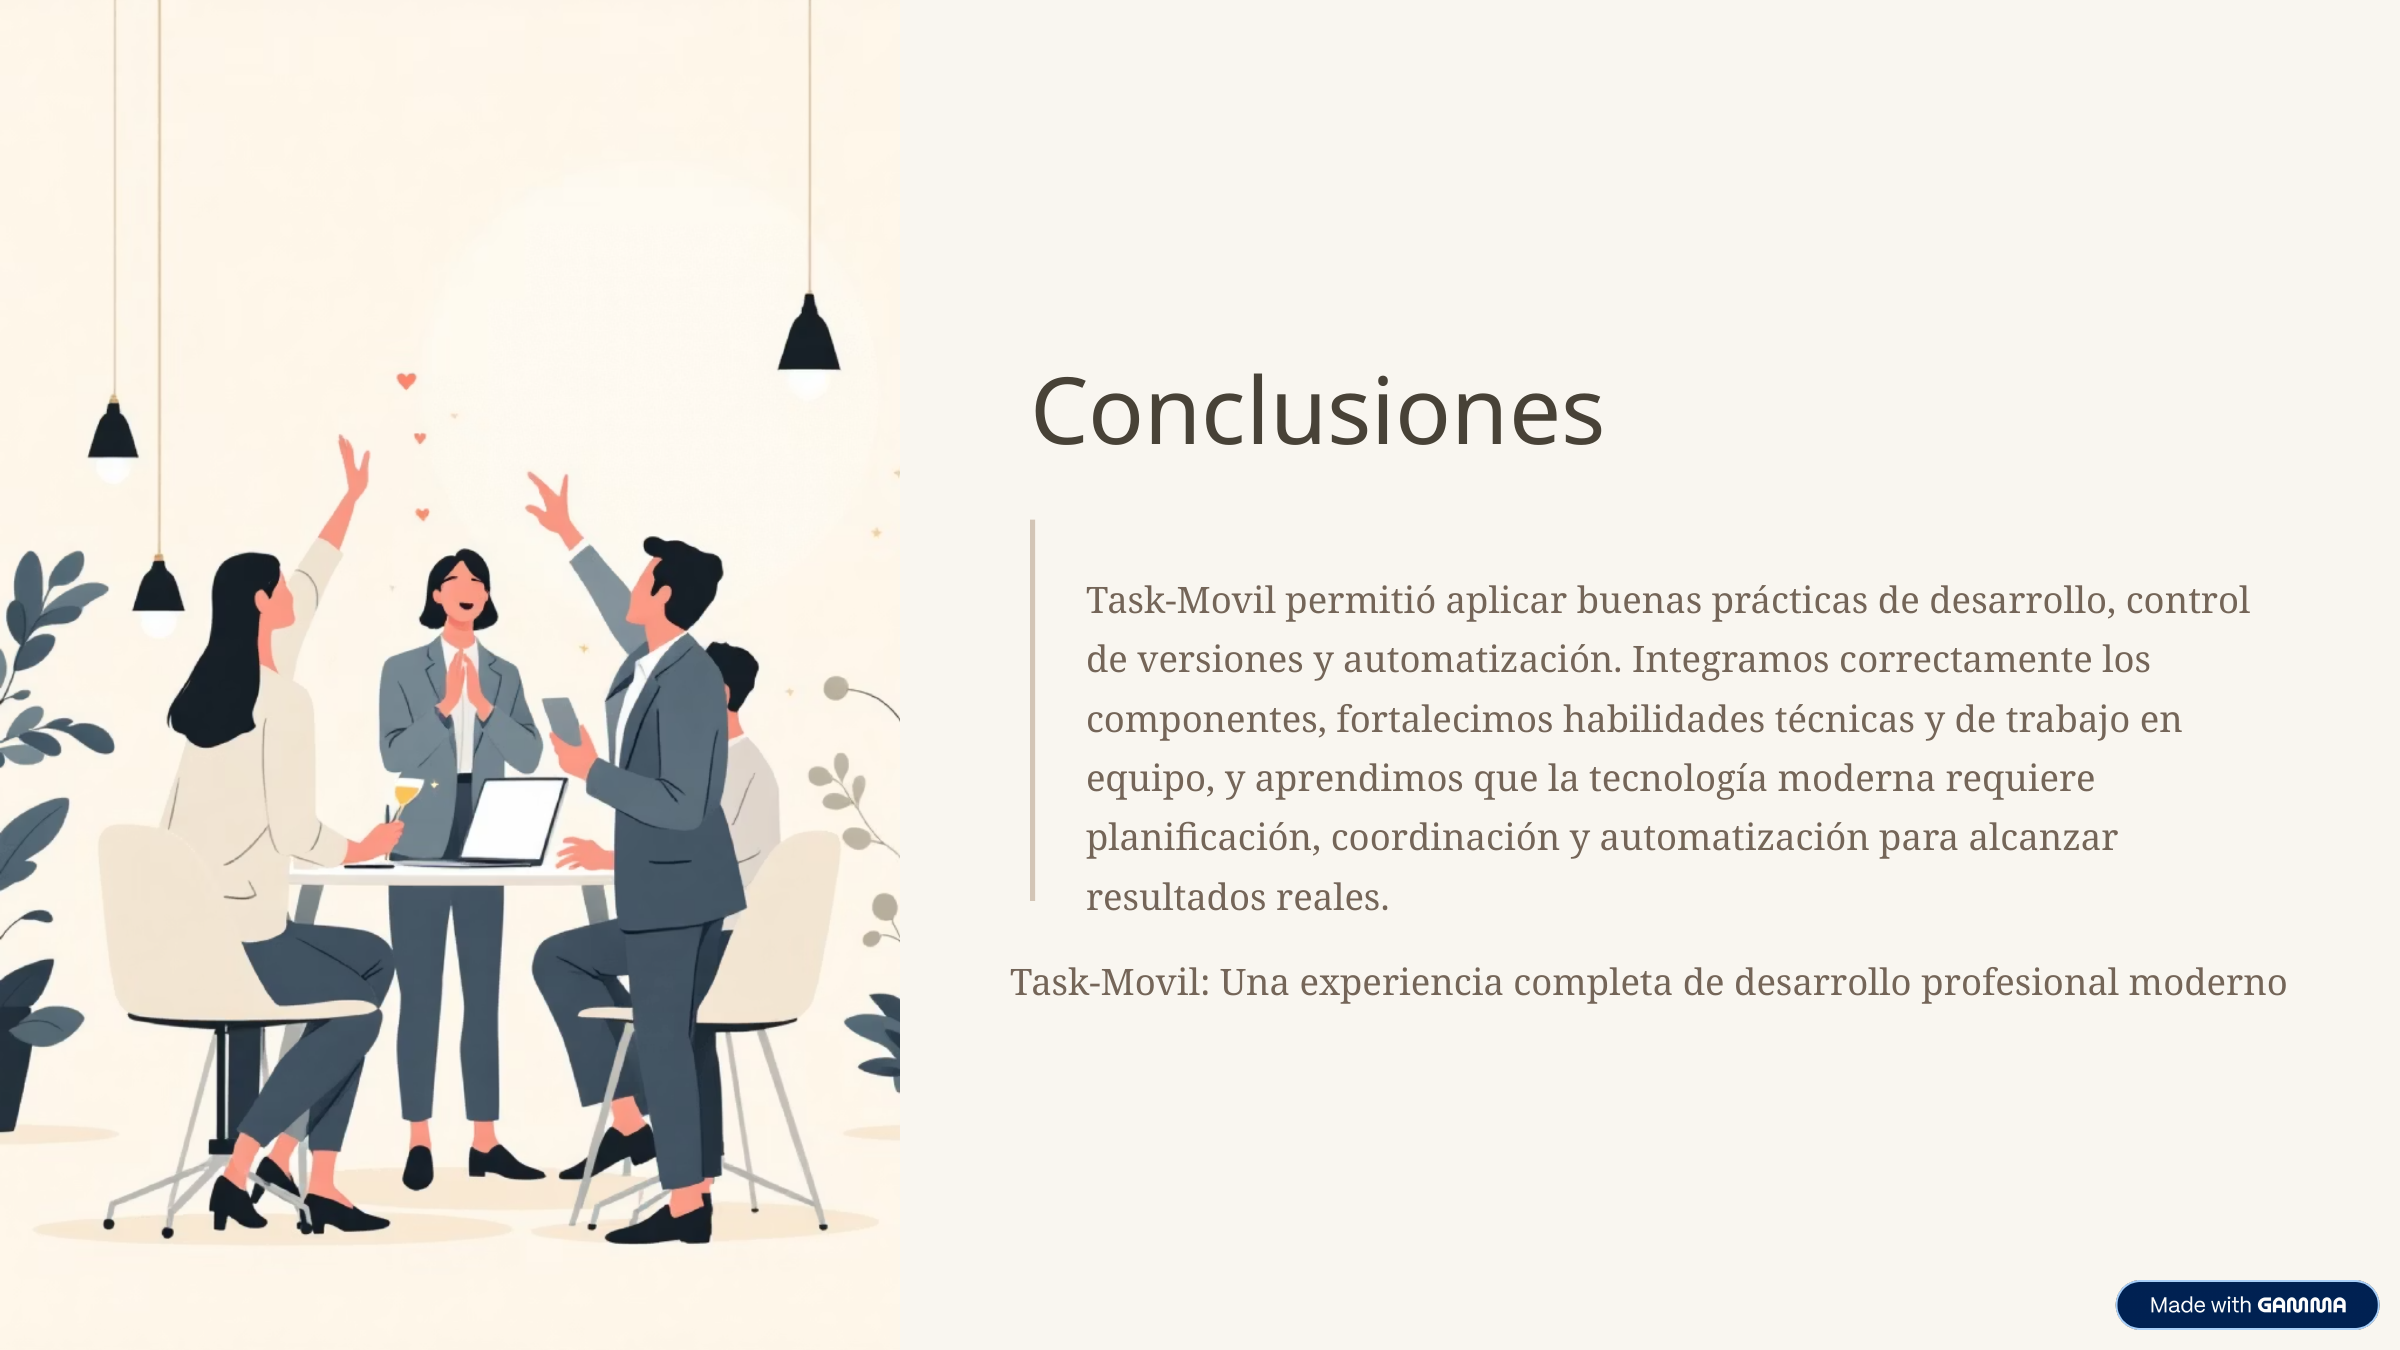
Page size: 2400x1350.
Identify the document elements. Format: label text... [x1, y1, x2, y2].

picture [2106, 1271, 2389, 1339]
text_box [1030, 519, 1036, 901]
text_box Task-Movil: Una experiencia completa de desarrollo profesional moderno [1030, 942, 2270, 1003]
picture [0, 0, 900, 1350]
text_box Task-Movil permitió aplicar buenas prácticas de desarrollo, control de versiones y automatización. Integramos correctamente los componentes, fortalecimos habilidades técnicas y de trabajo en equipo, y aprendimos que la tecnología moderna requiere planificación, coordinación y automatización para alcanzar resultados reales. [1086, 561, 2270, 860]
text_box Conclusiones [1030, 347, 1961, 464]
